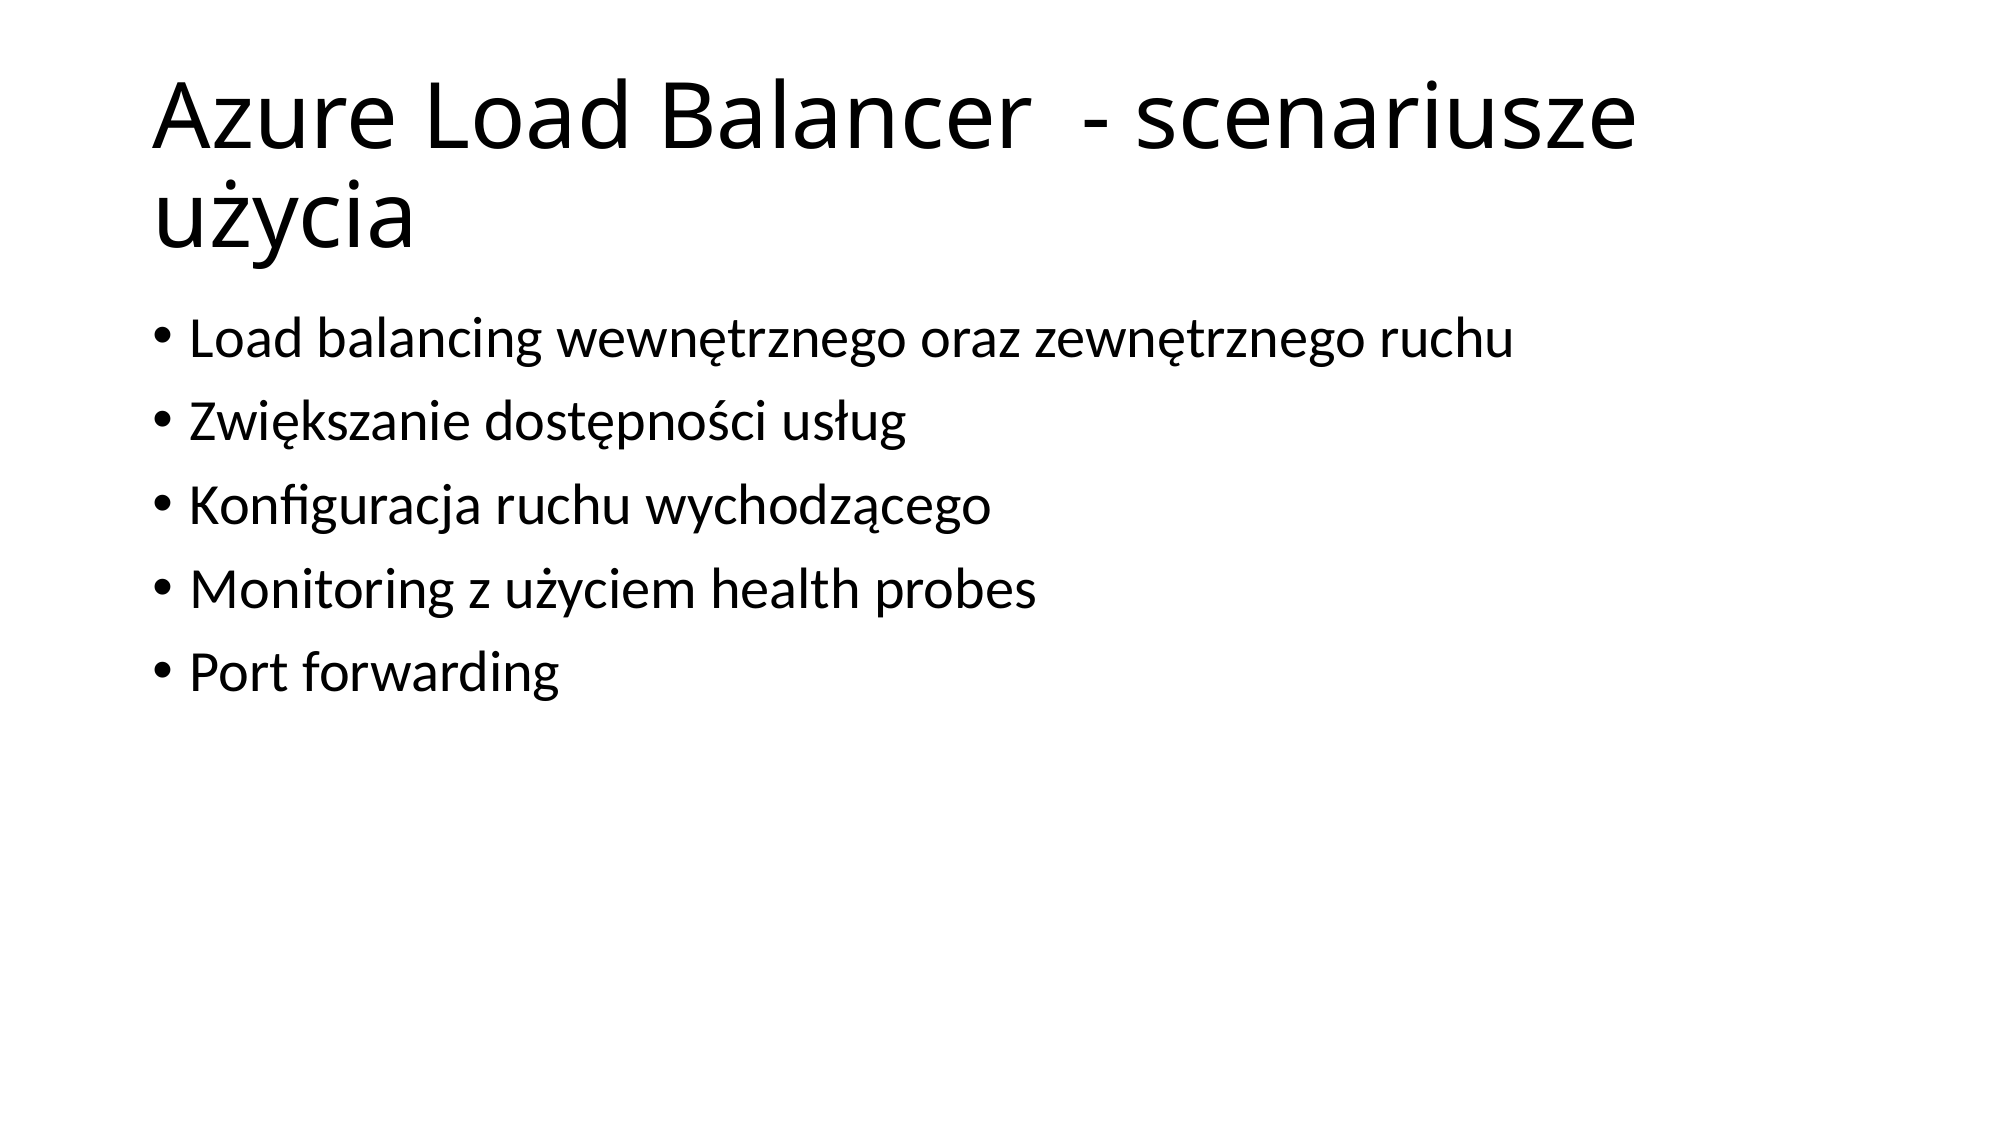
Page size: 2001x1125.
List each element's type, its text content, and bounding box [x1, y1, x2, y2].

list Load balancing wewnętrznego oraz zewnętrznego ruchu Zwiększanie dostępności usług Konfiguracja ruchu wychodzącego Monitoring z użyciem health probes Port forwarding [137, 299, 1863, 1014]
title Azure Load Balancer - scenariusze użycia [137, 59, 1863, 278]
